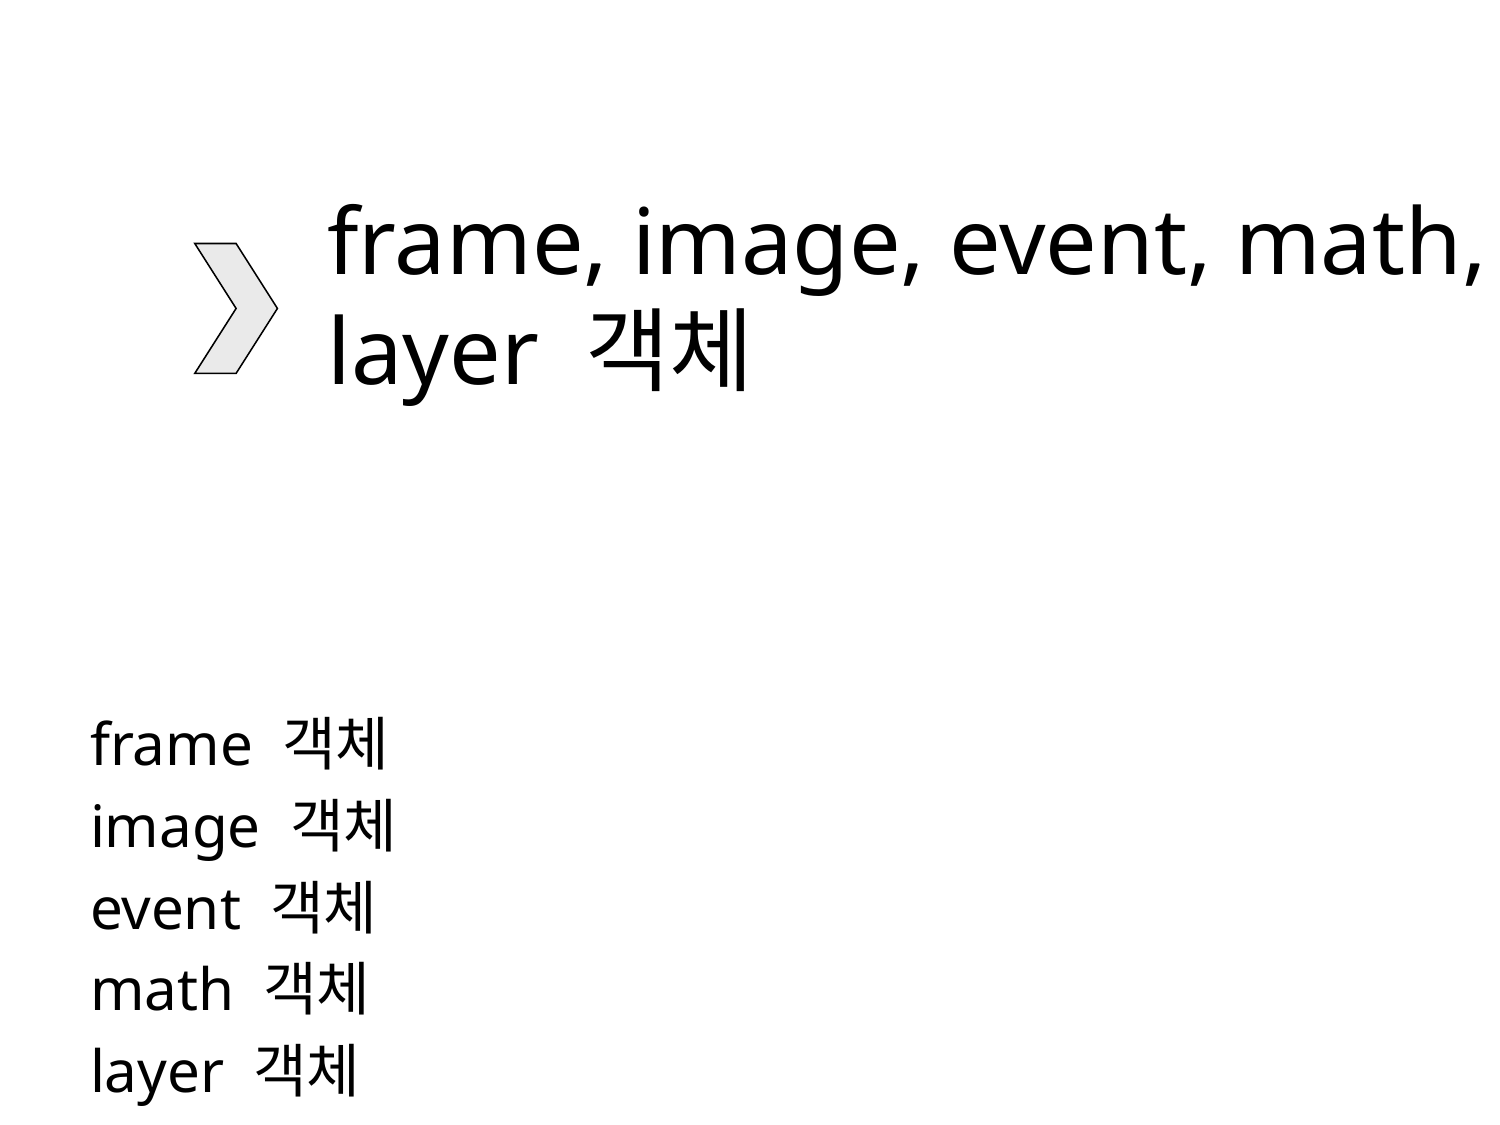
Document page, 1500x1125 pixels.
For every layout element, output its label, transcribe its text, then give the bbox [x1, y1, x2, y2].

subtitle frame 객체 image 객체 event 객체 math 객체 layer 객체 [75, 699, 975, 1088]
title frame, image, event, math, layer 객체 [312, 174, 1500, 410]
